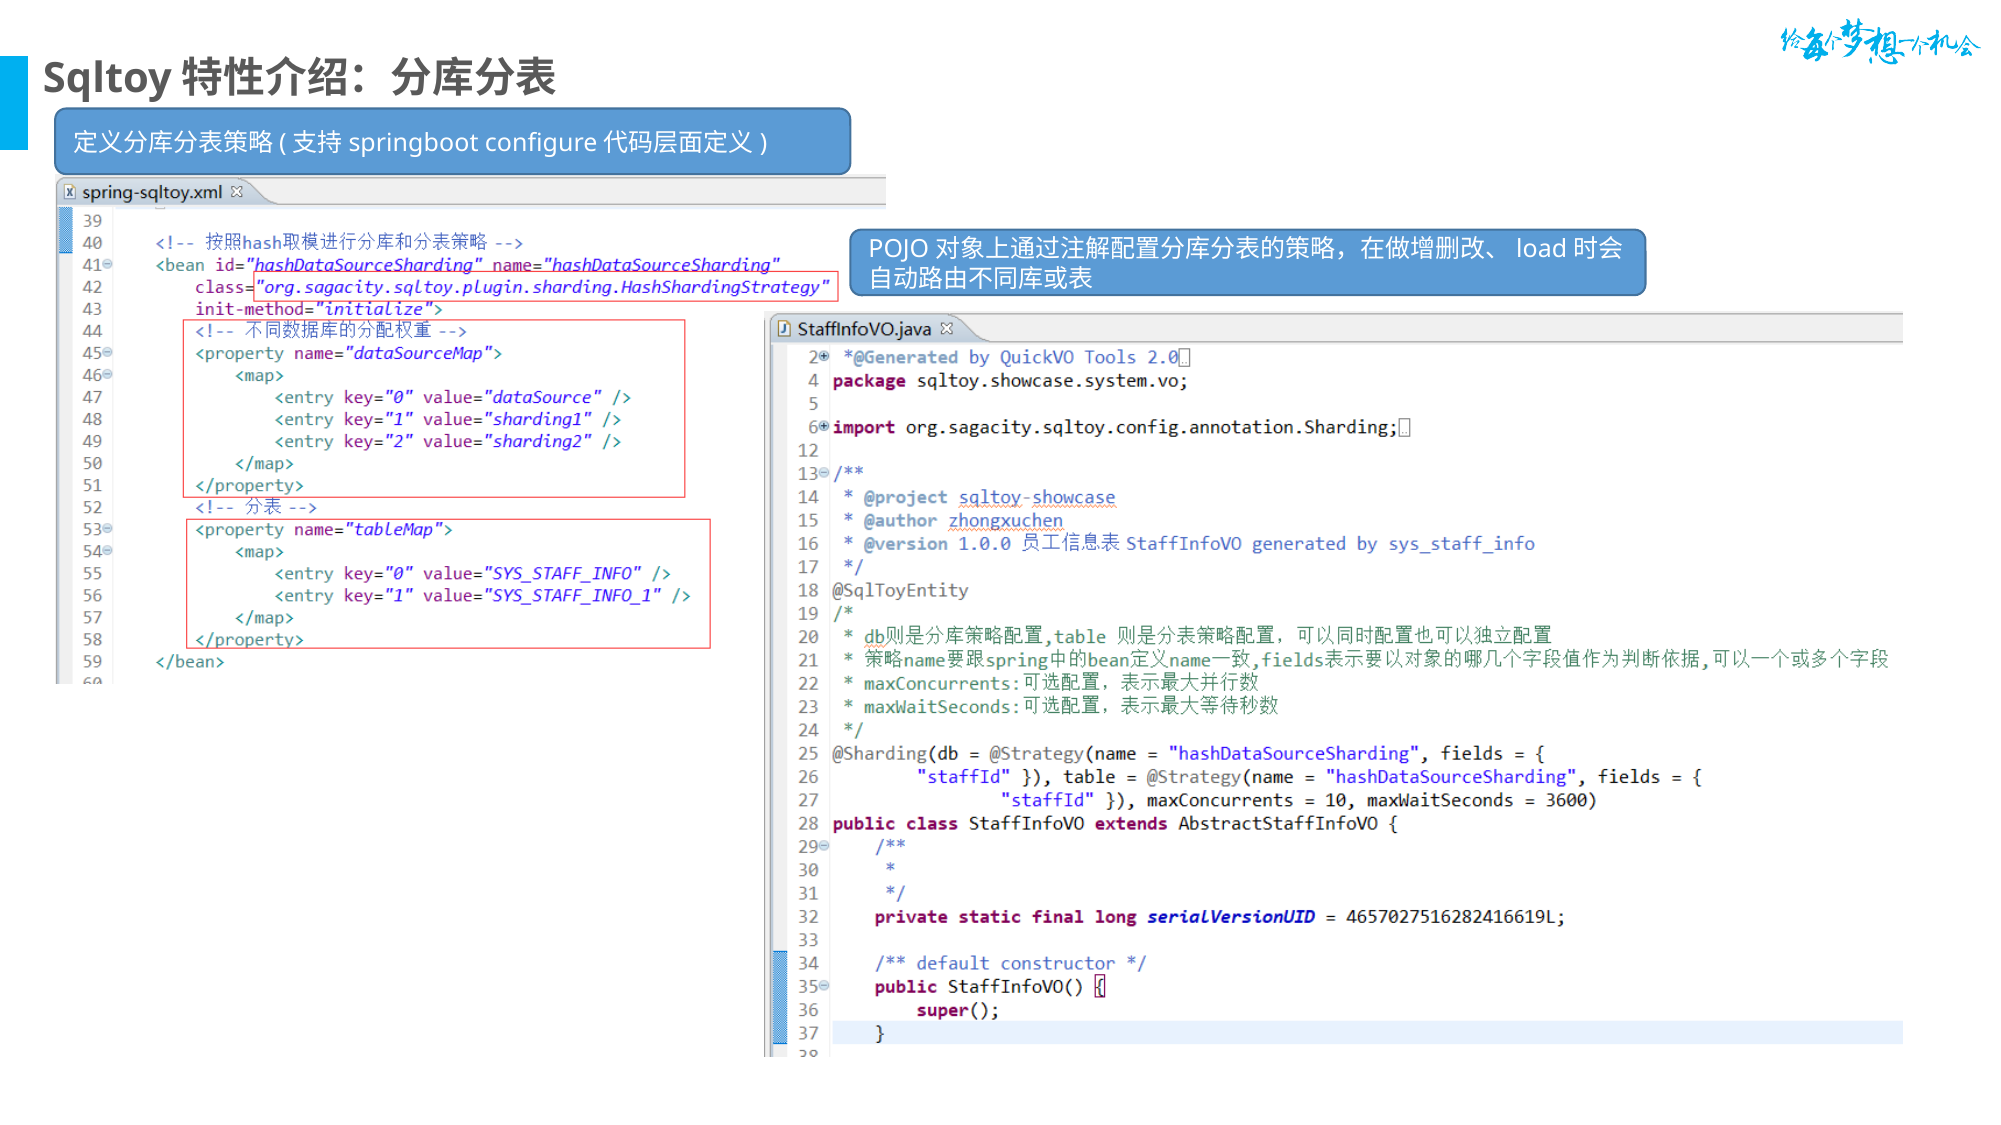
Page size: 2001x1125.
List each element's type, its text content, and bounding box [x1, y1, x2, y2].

text_box Sqltoy特性介绍：分库分表 [28, 43, 1629, 109]
text_box [0, 56, 28, 150]
picture [1775, 15, 1987, 72]
picture [55, 174, 1903, 1057]
text_box POJO对象上通过注解配置分库分表的策略，在做增删改、load时会自动路由不同库或表 [886, 228, 1647, 297]
text_box 定义分库分表策略(支持springboot configure代码层面定义) [54, 107, 852, 174]
